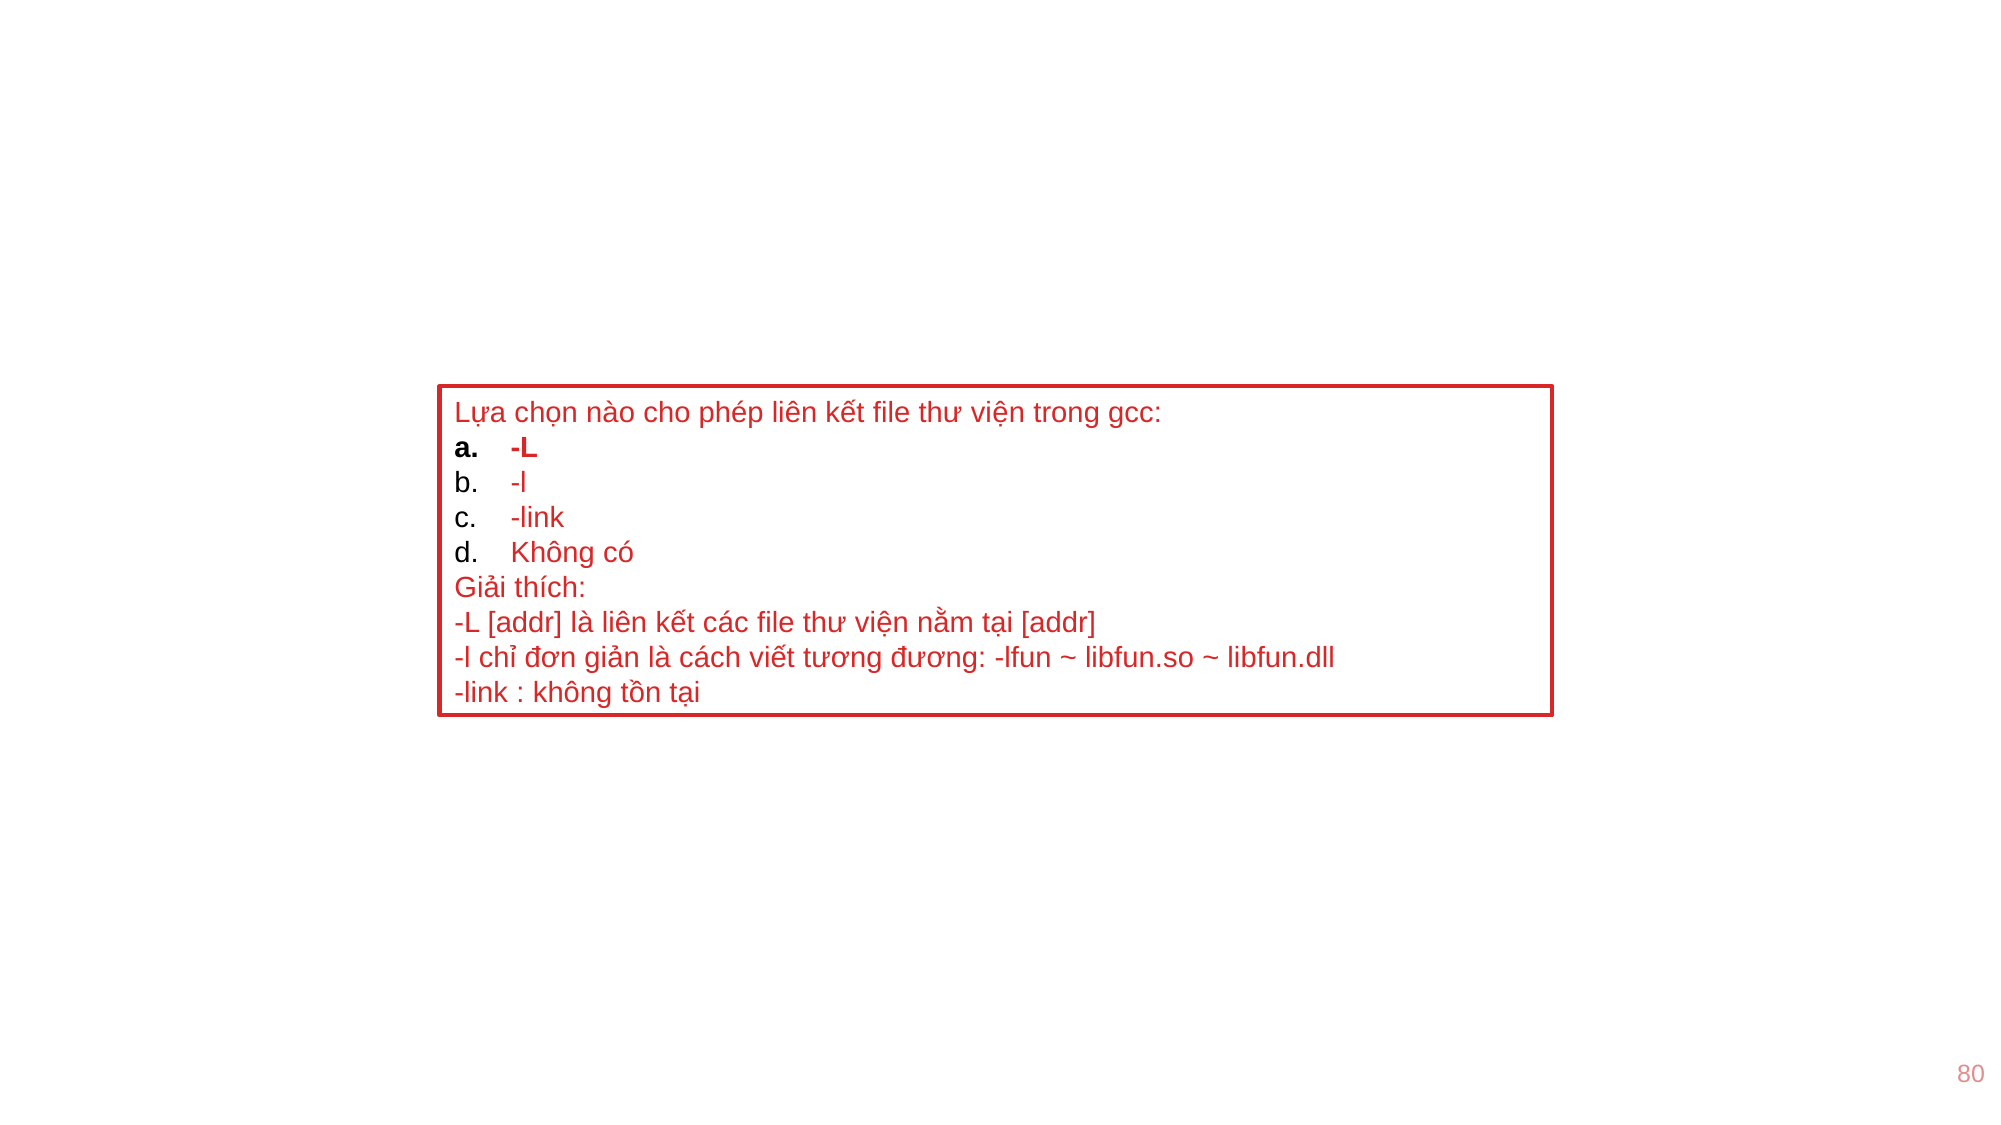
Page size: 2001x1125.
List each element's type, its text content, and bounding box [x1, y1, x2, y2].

text_box Lựa chọn nào cho phép liên kết file thư viện trong gcc: -L -l -link Không có Giải thích: -L [addr] là liên kết các file thư viện nằm tại [addr] -l chỉ đơn giản là cách viết tương đương: -lfun ~ libfun.so ~ libfun.dll -link : không tồn tại [437, 384, 1554, 717]
slide_number 80 [1550, 1042, 2000, 1103]
